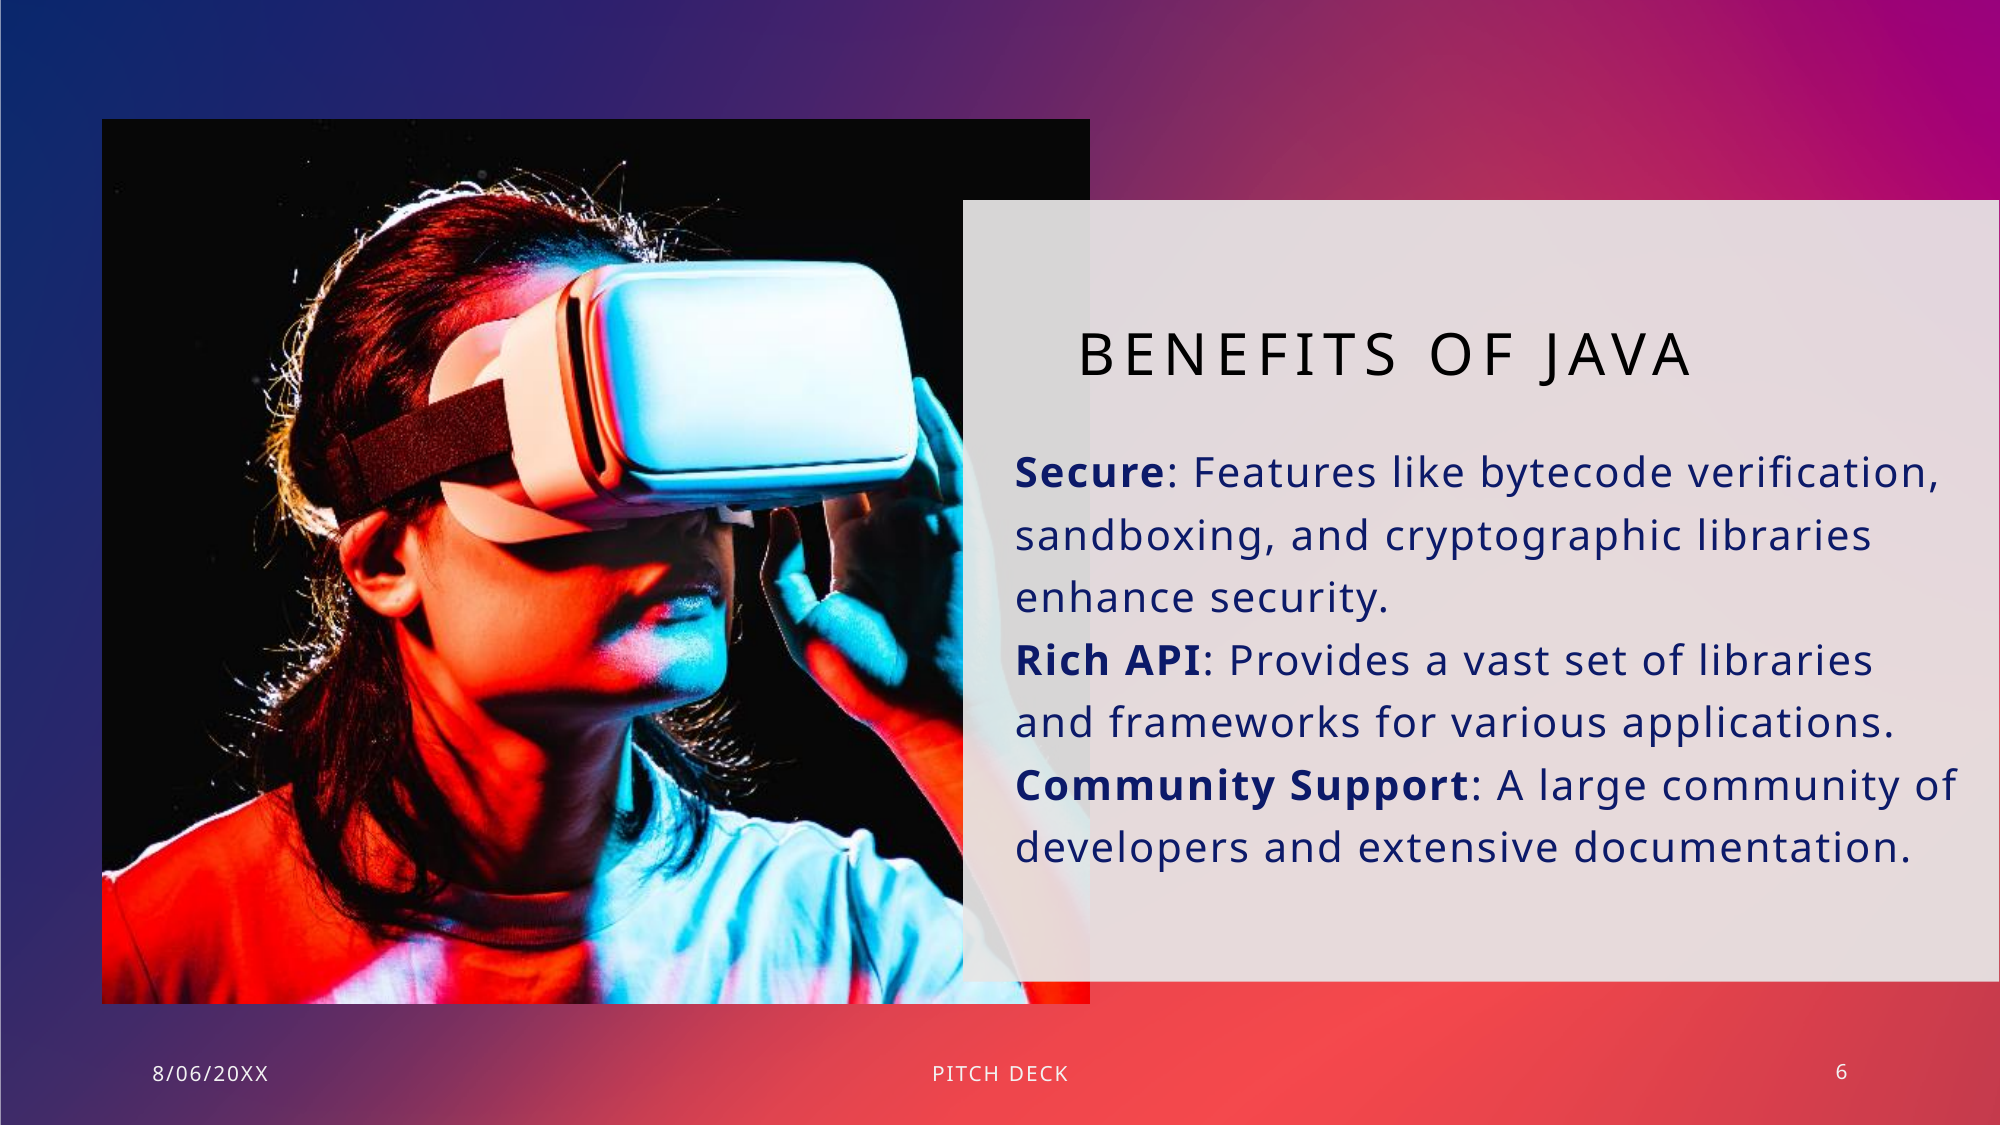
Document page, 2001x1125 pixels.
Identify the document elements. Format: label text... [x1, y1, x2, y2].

title Benefits of Java [1090, 200, 2000, 982]
footer PITCH DECK [662, 1042, 1338, 1103]
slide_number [137, 1042, 588, 1103]
slide_number 6 [1412, 1042, 1863, 1103]
list Secure: Features like bytecode verification, sandboxing, and cryptographic libraries enhance security. Rich API: Provides a vast set of libraries and frameworks for various applications. Community Support: A large community of developers and extensive documentation. [1090, 426, 1979, 925]
picture [0, 0, 2000, 1125]
